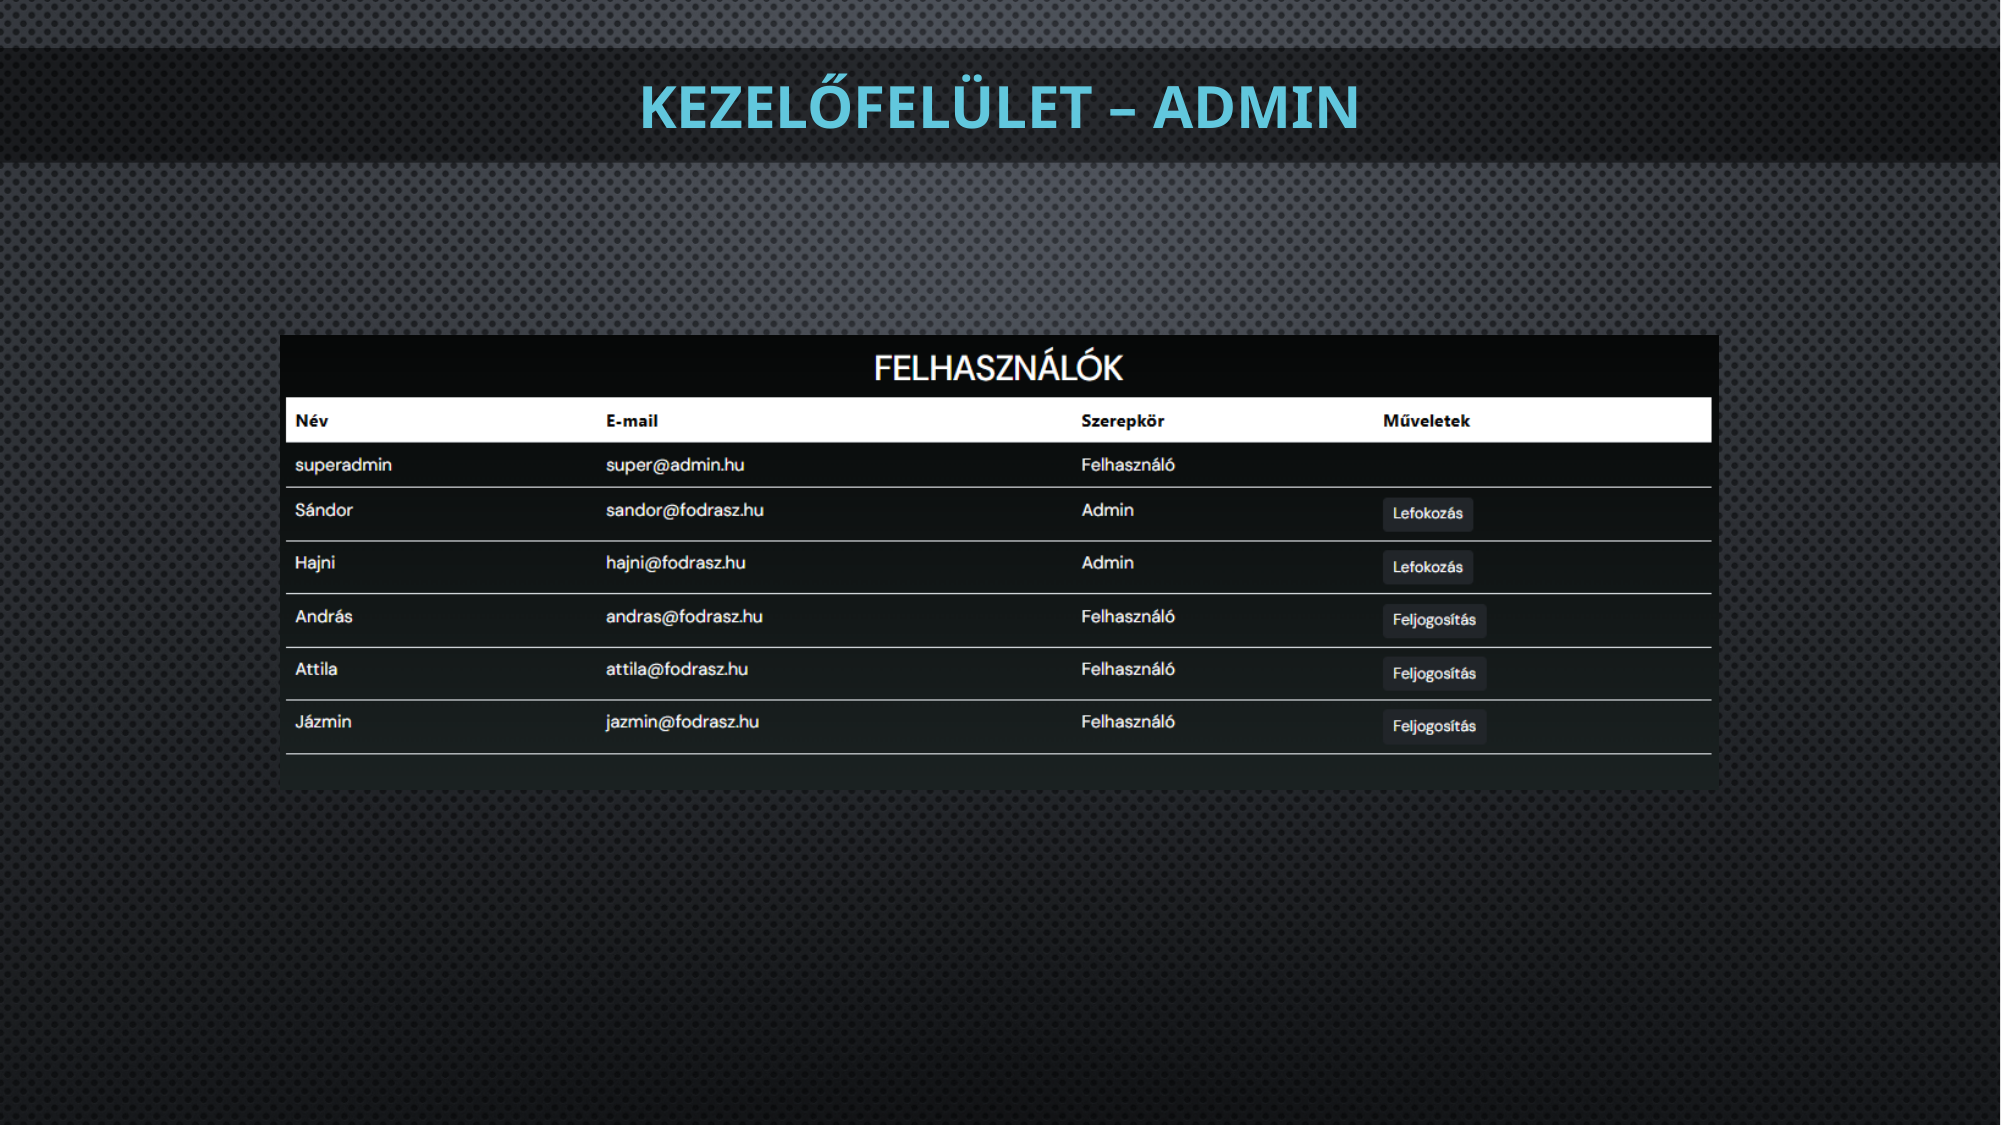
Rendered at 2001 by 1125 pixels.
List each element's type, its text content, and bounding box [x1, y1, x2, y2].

picture [280, 335, 1720, 790]
text_box KEZELŐFELÜLET – ADMIN [249, 62, 1750, 148]
text_box [0, 48, 2000, 163]
